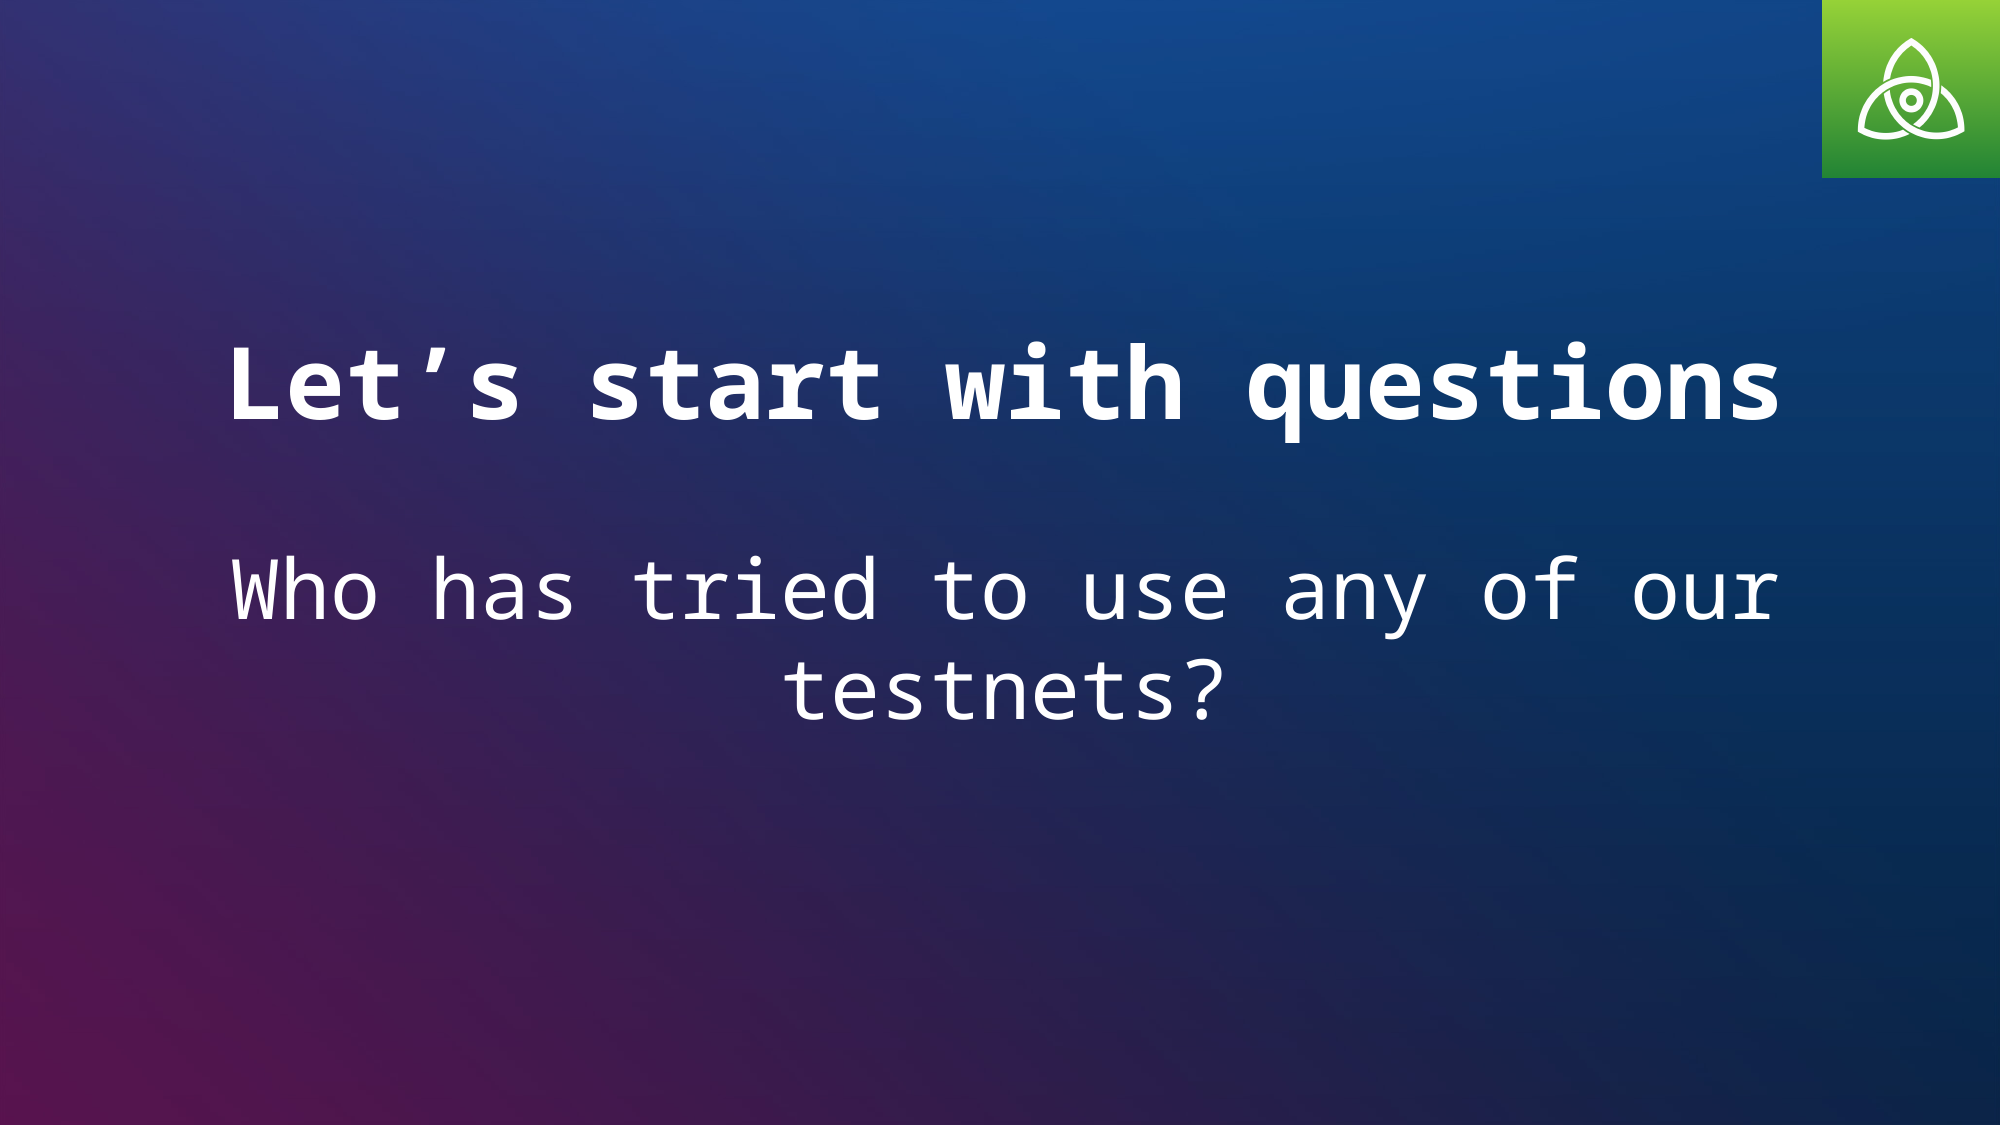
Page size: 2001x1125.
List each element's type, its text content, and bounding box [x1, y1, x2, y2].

picture [0, 0, 2000, 1125]
text_box Who has tried to use any of our testnets? [157, 528, 1854, 744]
text_box Let’s start with questions [176, 259, 1835, 449]
